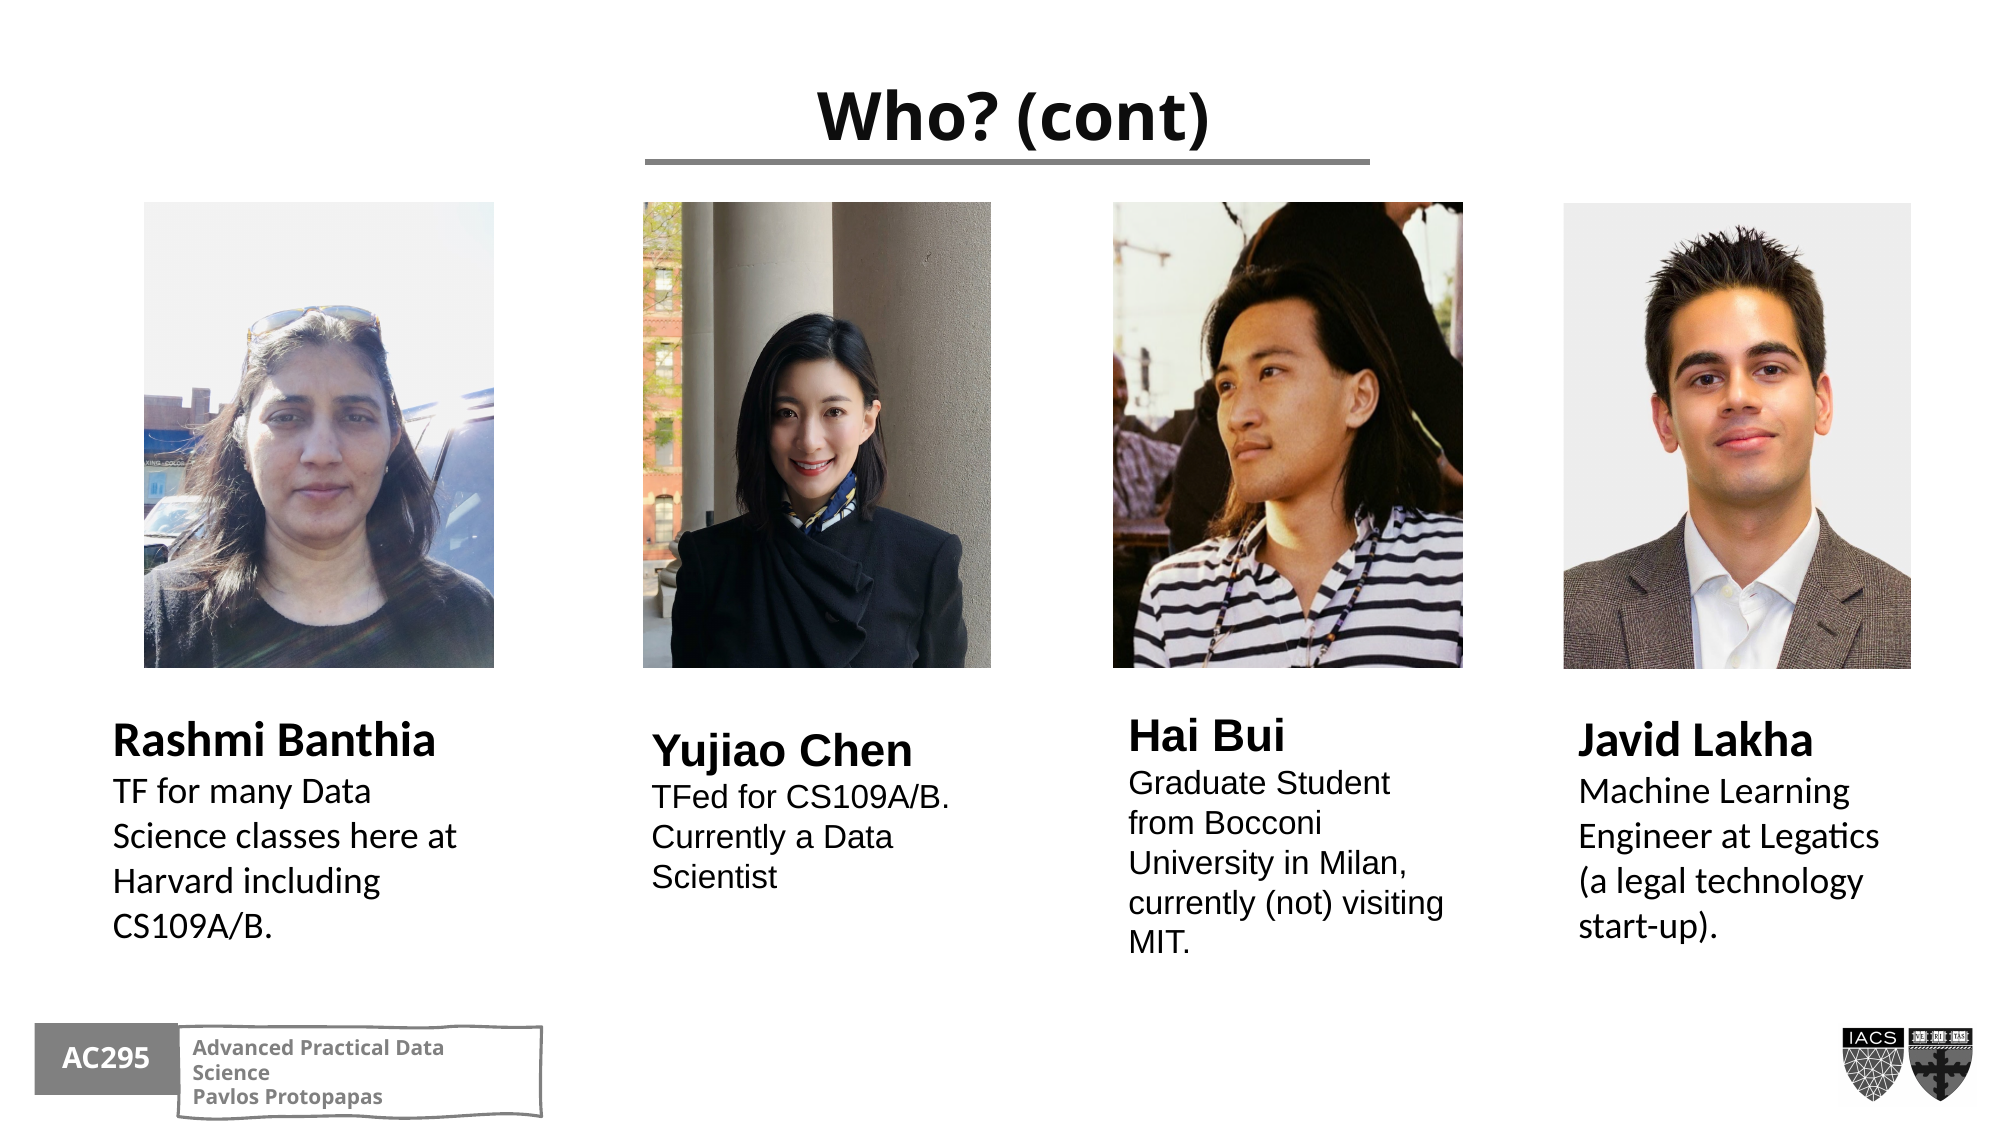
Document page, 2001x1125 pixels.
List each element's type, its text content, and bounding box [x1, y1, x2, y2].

text_box Rashmi Banthia TF for many Data Science classes here at Harvard including CS109A/B. [98, 698, 507, 1014]
picture [1563, 202, 1912, 669]
text_box Yujiao Chen TFed for CS109A/B. Currently a Data Scientist [636, 712, 998, 1038]
picture [144, 202, 495, 669]
text_box Javid Lakha Machine Learning Engineer at Legatics (a legal technology start-up). [1563, 698, 1913, 954]
list Who? (cont) [190, 65, 1838, 173]
picture [1838, 1023, 1977, 1107]
picture [1113, 202, 1463, 669]
text_box Hai Bui Graduate Student from Bocconi University in Milan, currently (not) visiting MIT. [1113, 698, 1463, 968]
picture [643, 202, 991, 669]
